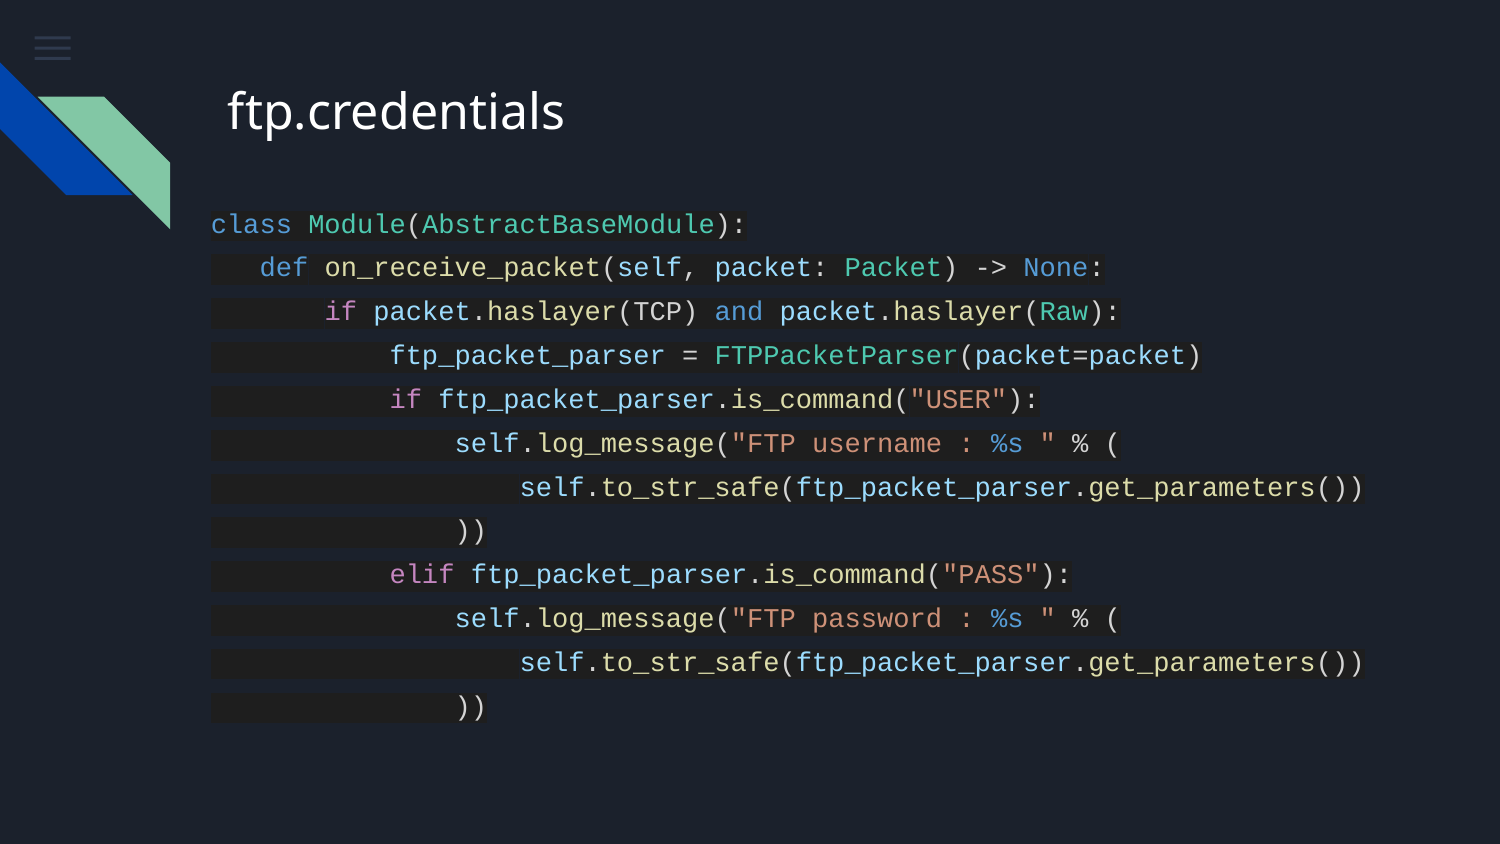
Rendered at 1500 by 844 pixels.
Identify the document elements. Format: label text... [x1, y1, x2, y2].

title ftp.credentials [212, 64, 1368, 179]
text_box class Module(AbstractBaseModule): def on_receive_packet(self, packet: Packet) -> None: if packet.haslayer(TCP) and packet.haslayer(Raw): ftp_packet_parser = FTPPacketParser(packet=packet) if ftp_packet_parser.is_command("USER"): self.log_message("FTP username : %s " % ( self.to_str_safe(ftp_packet_parser.get_parameters()) )) elif ftp_packet_parser.is_command("PASS"): self.log_message("FTP password : %s " % ( self.to_str_safe(ftp_packet_parser.get_parameters()) )) [195, 179, 1417, 780]
